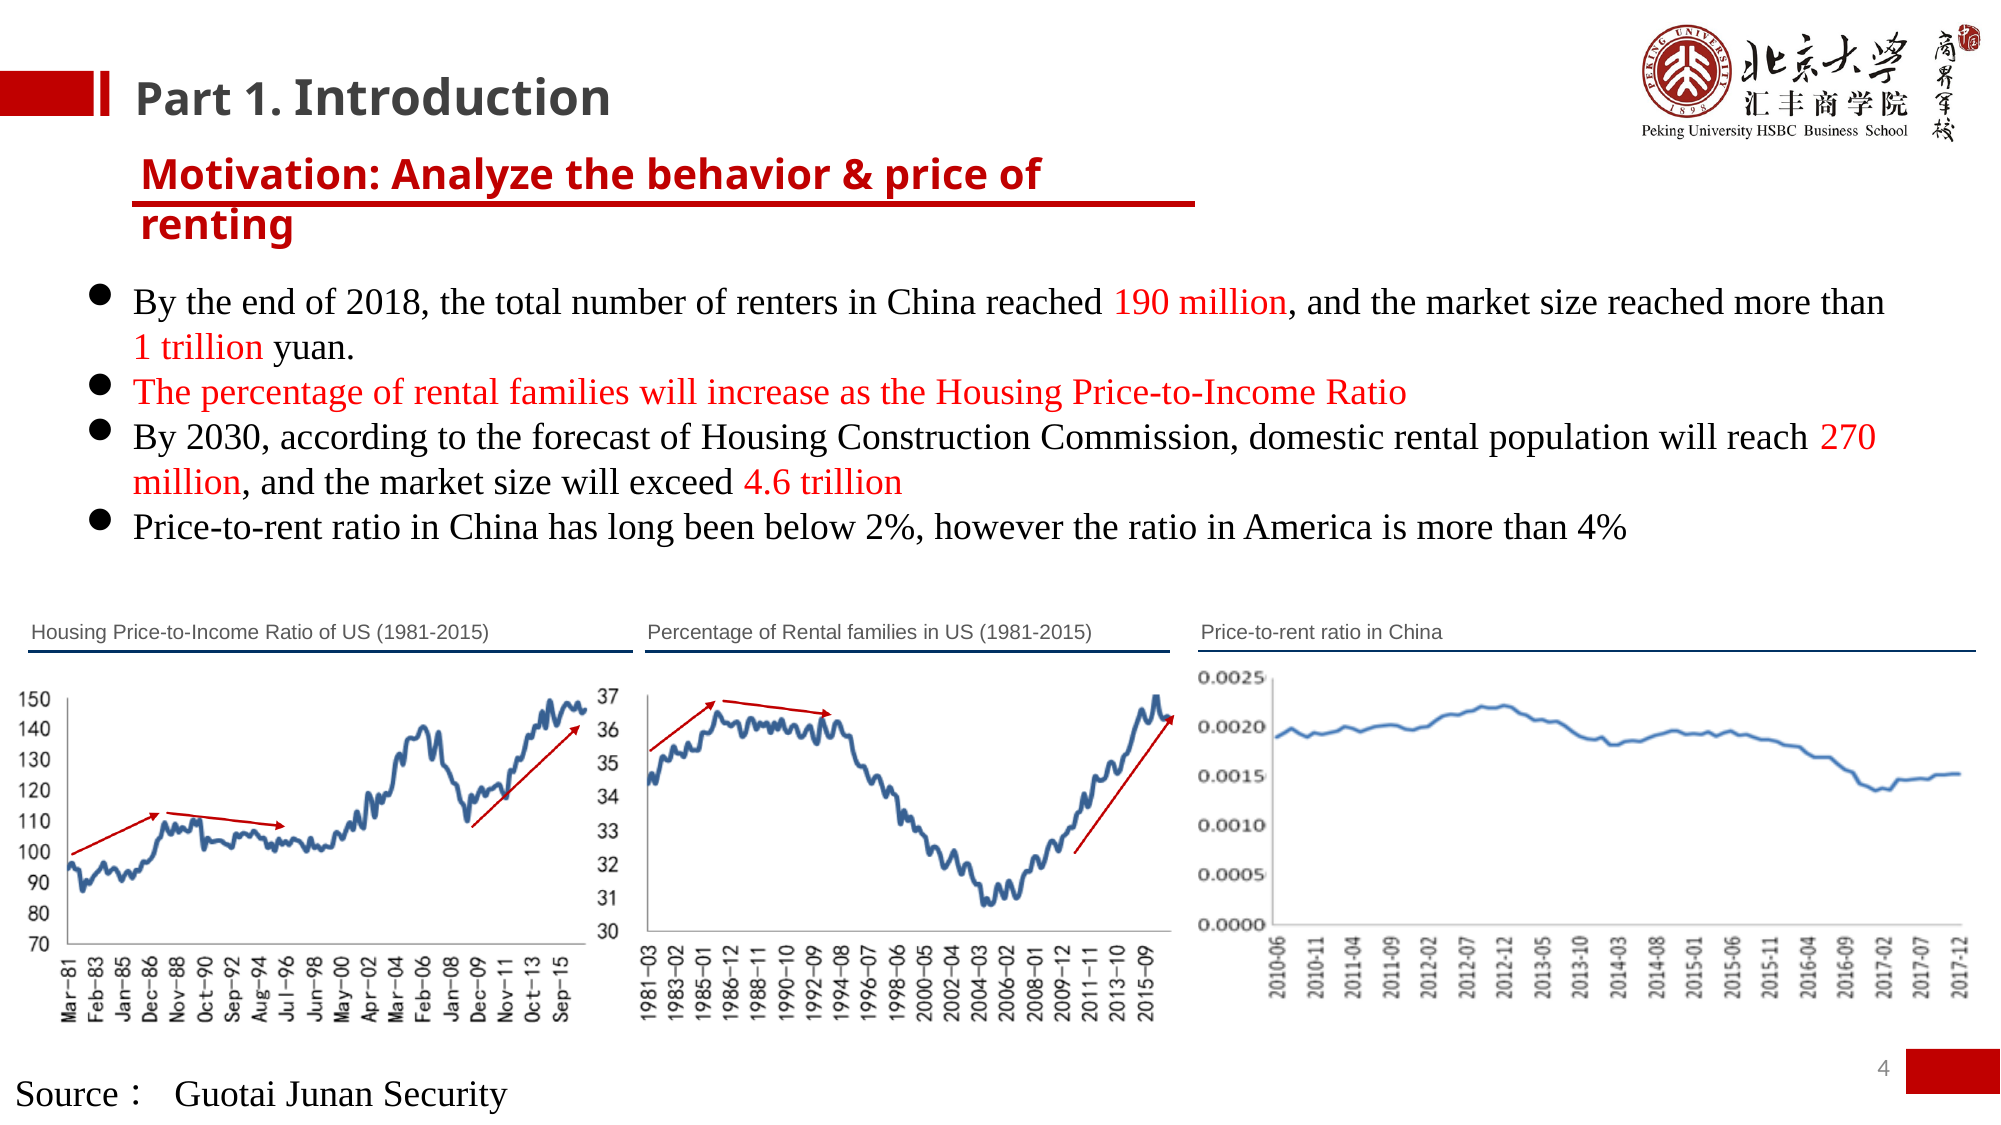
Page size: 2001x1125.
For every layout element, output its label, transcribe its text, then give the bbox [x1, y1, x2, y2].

picture [11, 677, 1183, 1035]
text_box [124, 139, 1195, 207]
text_box By the end of 2018, the total number of renters in China reached 190 million, and the market size reached more than 1 trillion yuan. The percentage of rental families will increase as the Housing Price-to-Income Ratio By 2030, according to the forecast of Housing Construction Commission, domestic rental population will reach 270 million, and the market size will exceed 4.6 trillion Price-to-rent ratio in China has long been below 2%, however the ratio in America is more than 4% [71, 269, 1913, 555]
text_box Price-to-rent ratio in China [1186, 610, 1830, 651]
text_box Housing Price-to-Income Ratio of US (1981-2015) [16, 611, 632, 651]
picture [1637, 22, 1985, 144]
slide_number 4 [1455, 1037, 1906, 1097]
text_box Percentage of Rental families in US (1981-2015) [632, 611, 1186, 651]
picture [1198, 666, 1977, 1009]
text_box Part 1. Introduction [119, 57, 1862, 129]
text_box Source：Guotai Junan Security [0, 1061, 1842, 1122]
